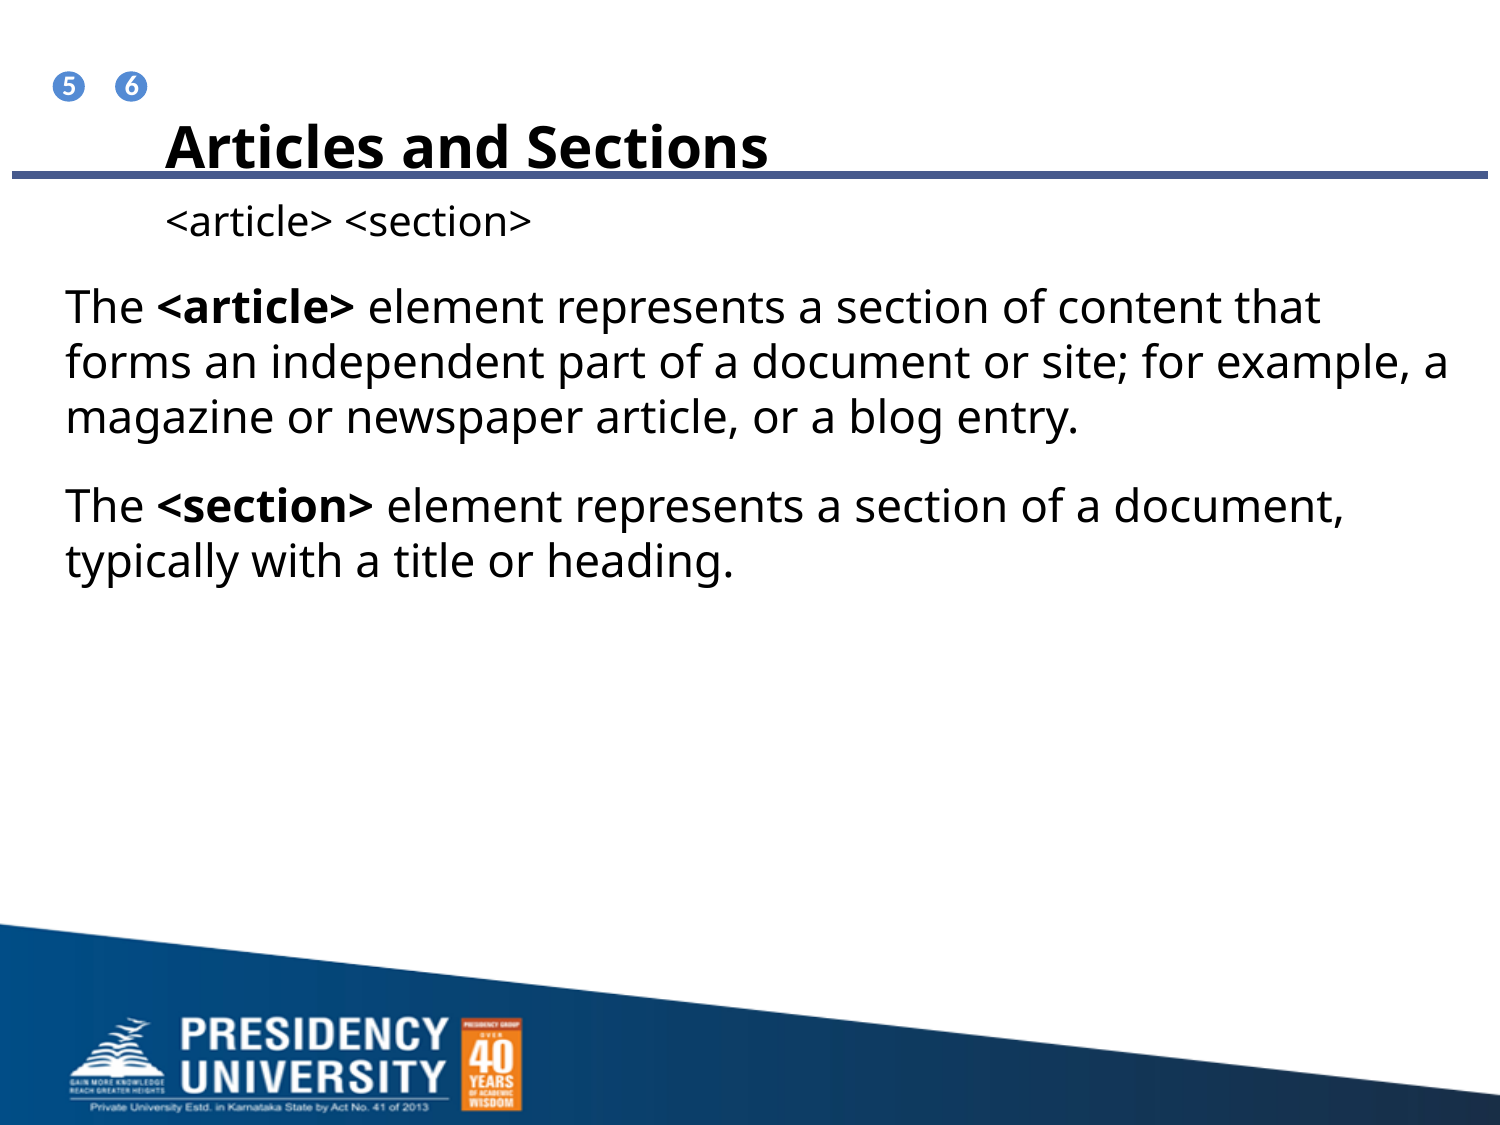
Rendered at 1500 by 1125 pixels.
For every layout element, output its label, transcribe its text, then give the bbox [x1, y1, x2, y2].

list <article> <section> [150, 187, 1200, 238]
picture [112, 62, 151, 107]
title Articles and Sections [150, 20, 1425, 188]
list The <article> element represents a section of content that forms an independent part of a document or site; for example, a magazine or newspaper article, or a blog entry. The <section> element represents a section of a document, typically with a title or heading. [50, 270, 1475, 1013]
picture [49, 62, 88, 107]
picture [0, 921, 1500, 1125]
